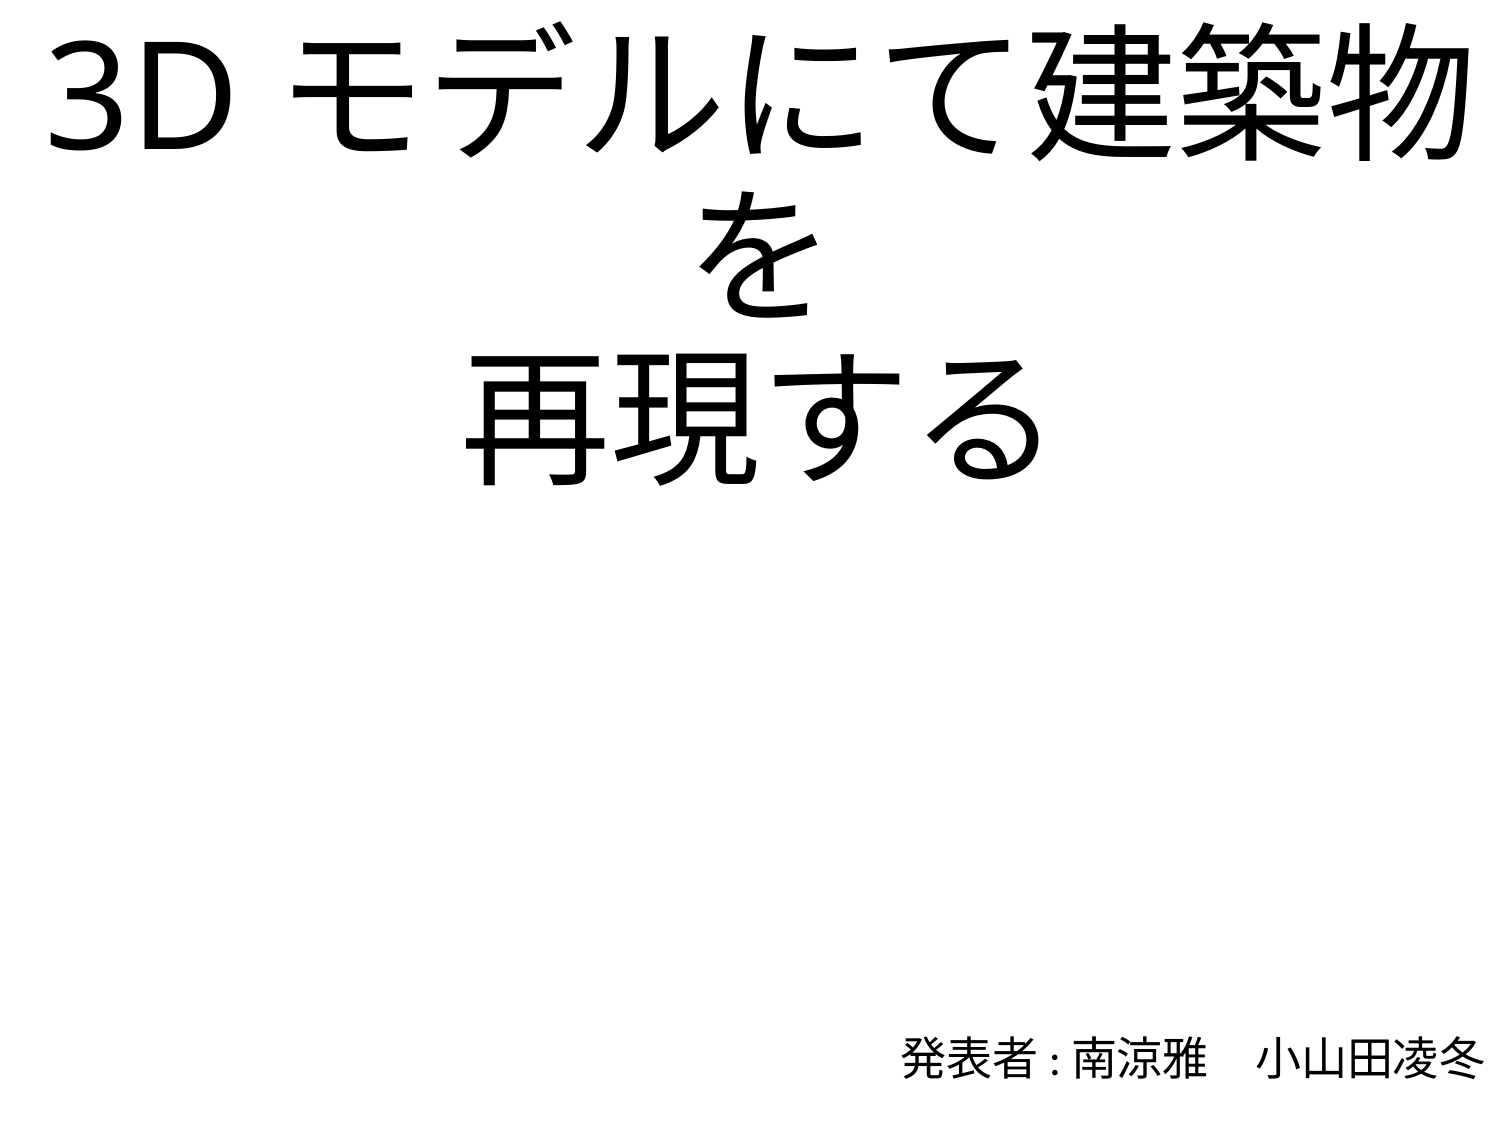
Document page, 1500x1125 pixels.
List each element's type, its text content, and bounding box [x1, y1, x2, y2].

subtitle 発表者:南涼雅 小山田凌冬 [843, 1028, 1500, 1094]
title 3Dモデルにて建築物を 再現する [0, 179, 1500, 514]
